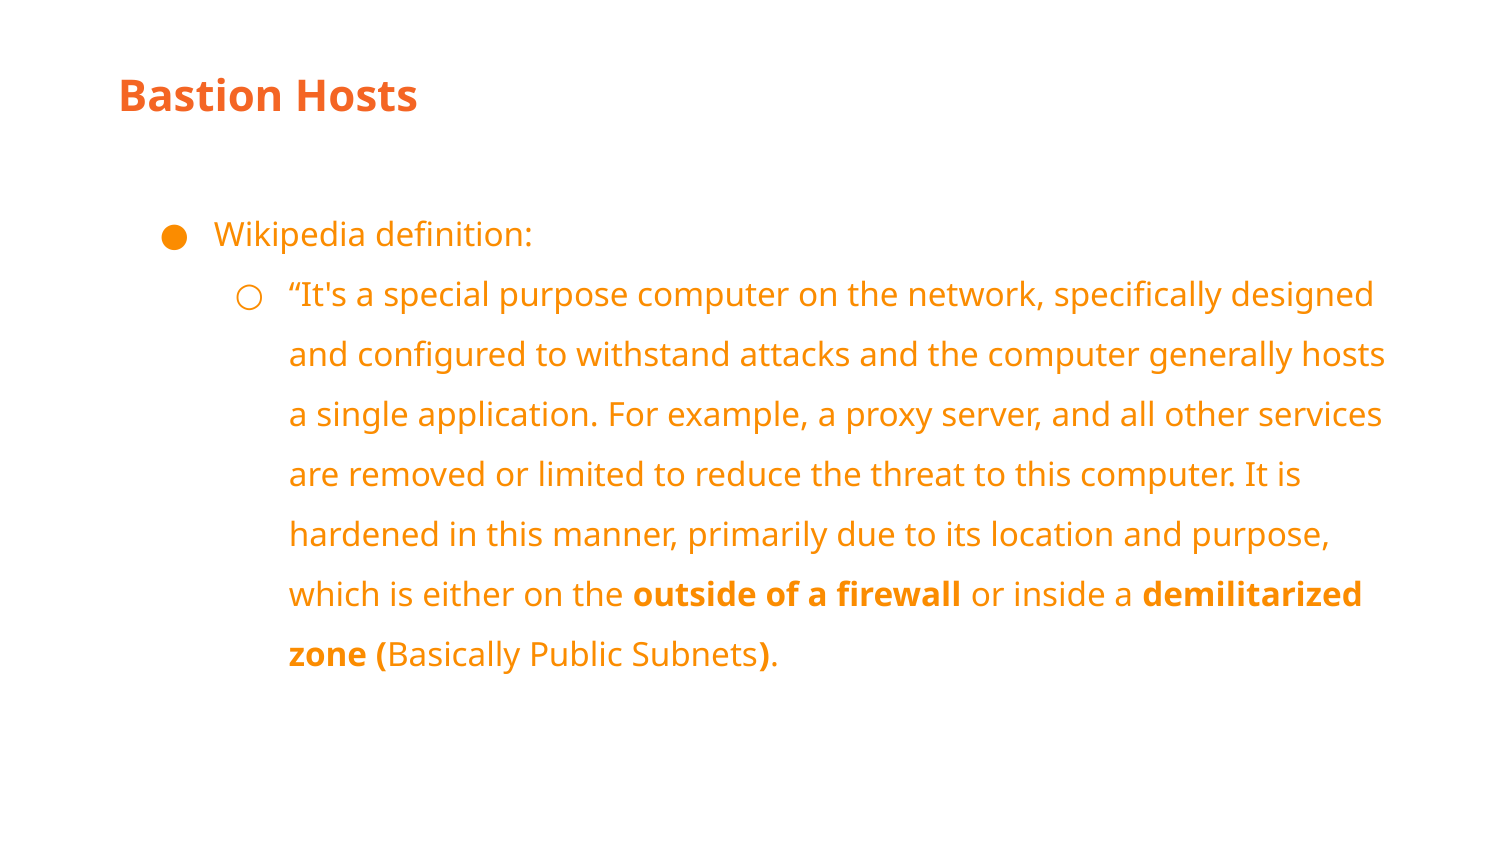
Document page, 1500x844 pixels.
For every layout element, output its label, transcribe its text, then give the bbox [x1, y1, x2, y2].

title Bastion Hosts [102, 52, 1327, 179]
title Wikipedia definition: “It's a special purpose computer on the network, specifically designed and configured to withstand attacks and the computer generally hosts a single application. For example, a proxy server, and all other services are removed or limited to reduce the threat to this computer. It is hardened in this manner, primarily due to its location and purpose, which is either on the outside of a firewall or inside a demilitarized zone (Basically Public Subnets). [123, 178, 1412, 778]
